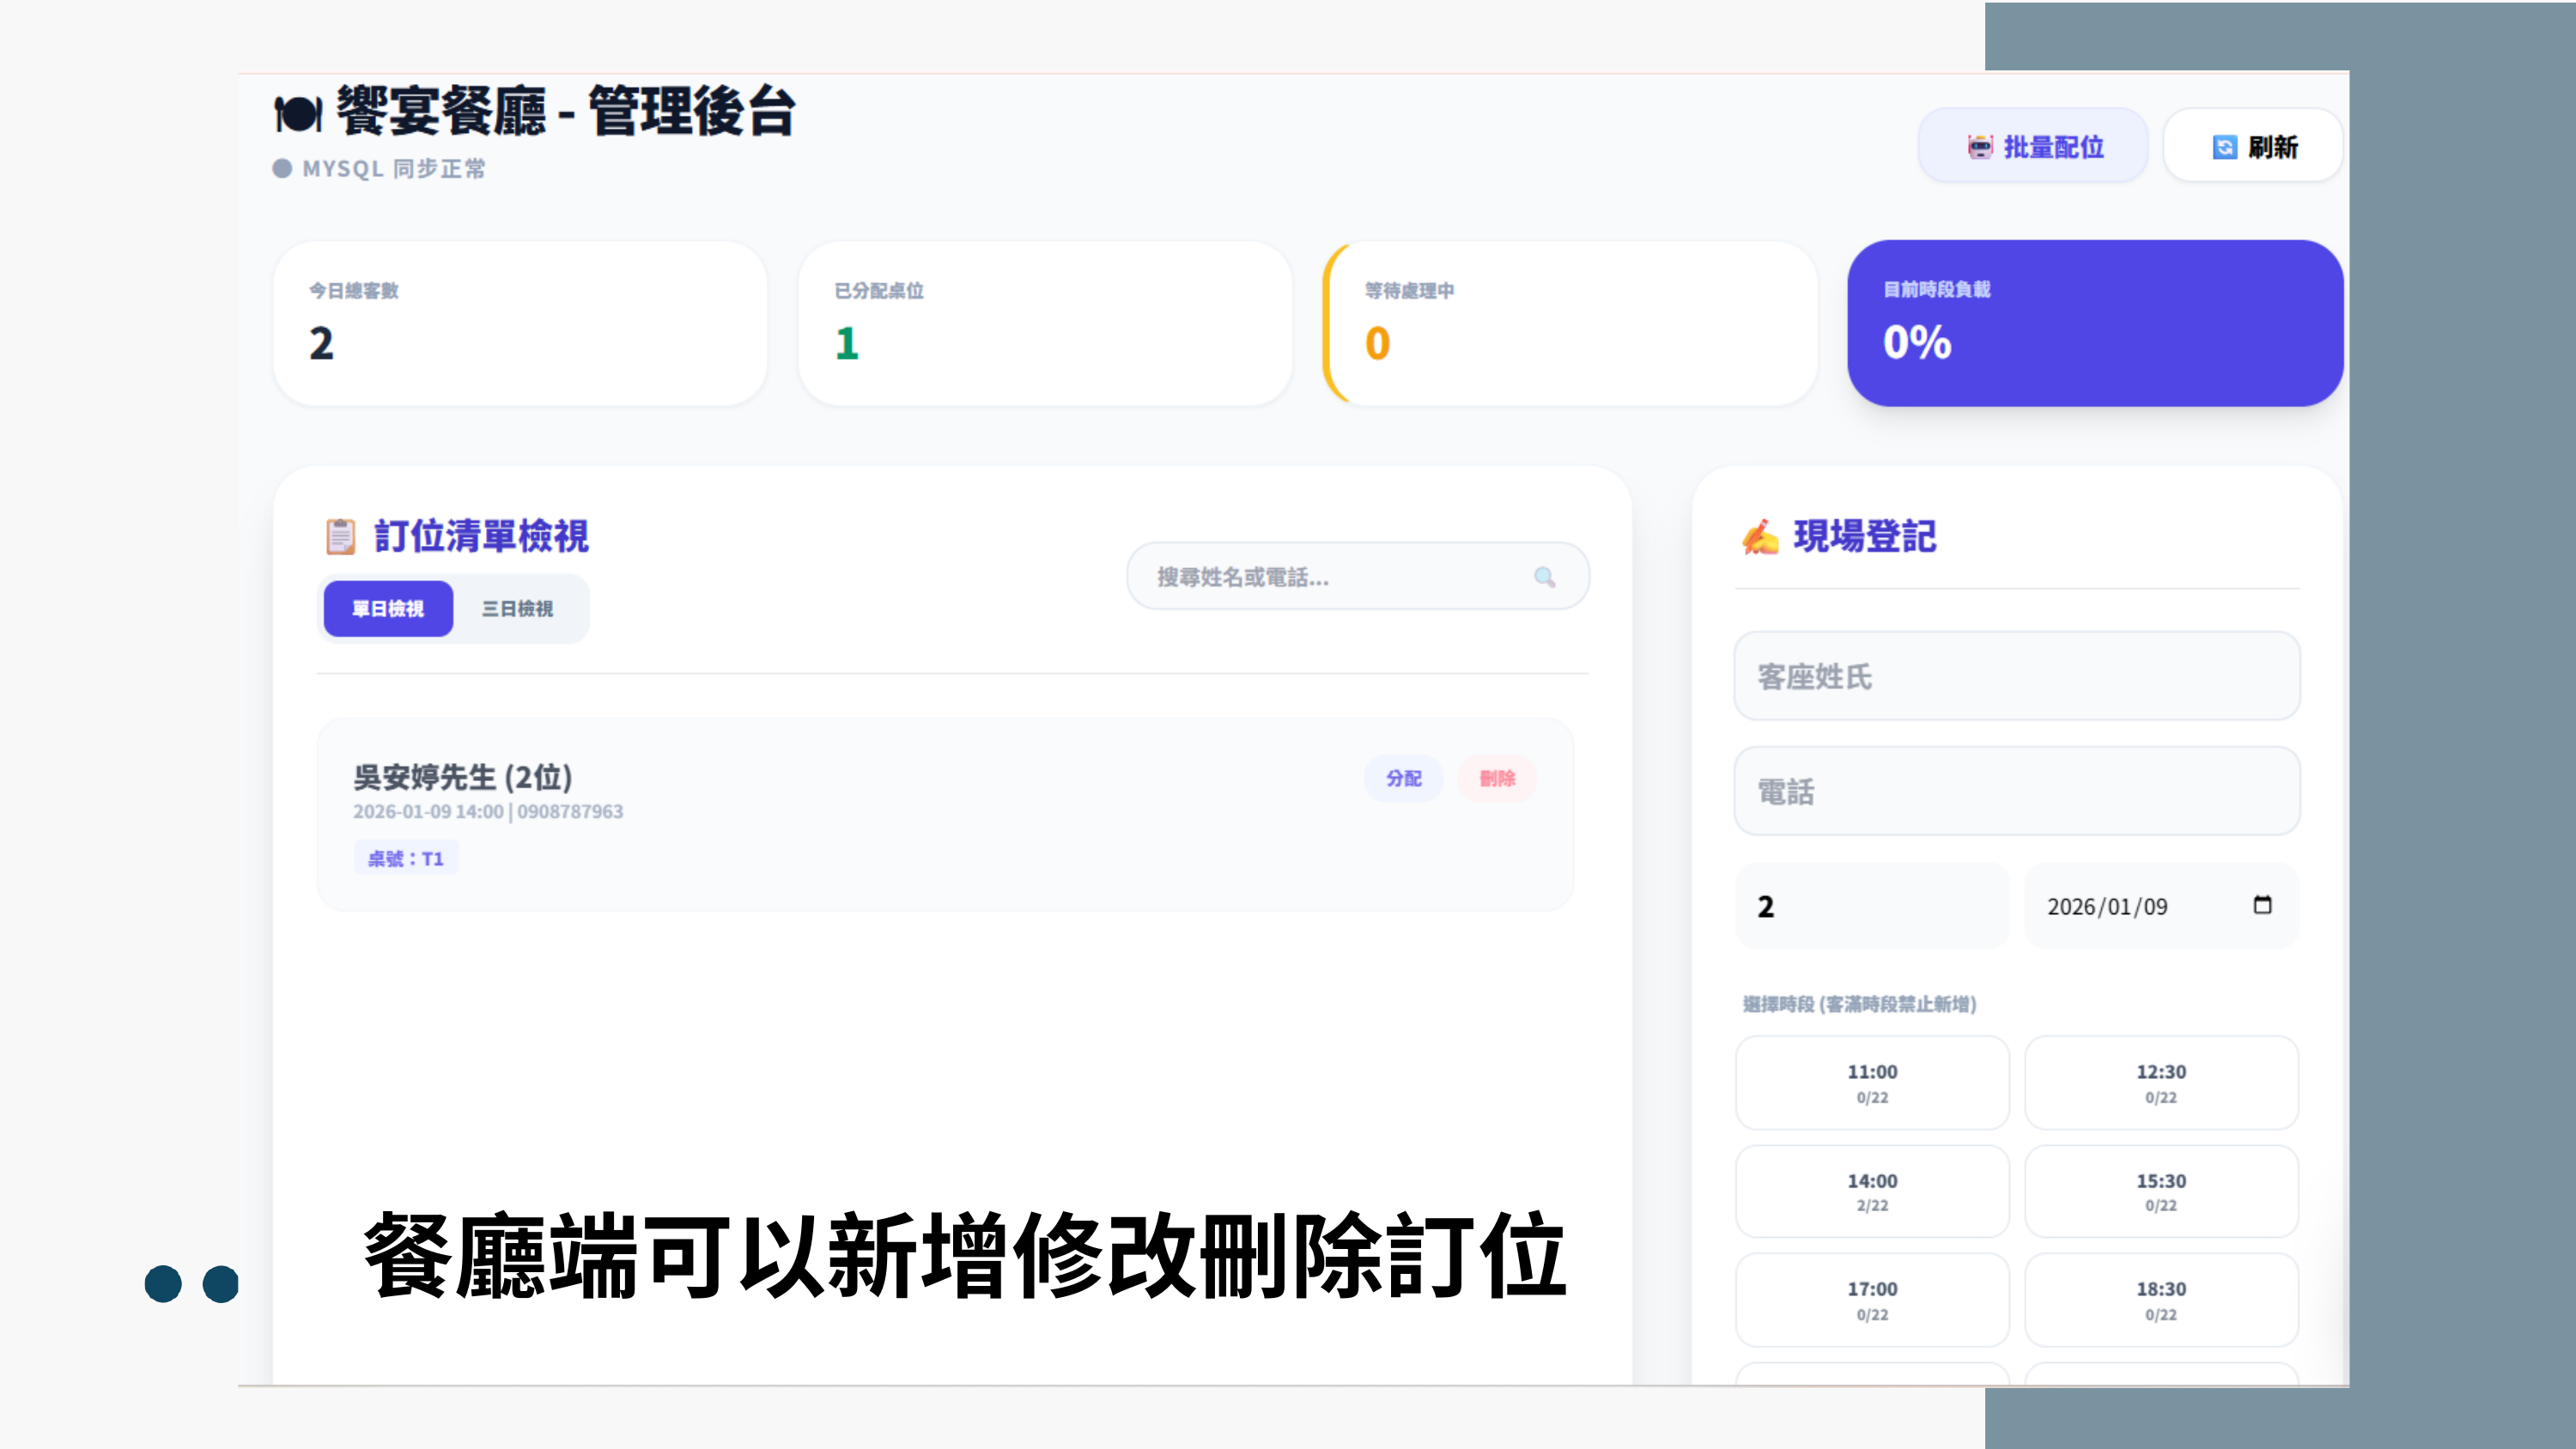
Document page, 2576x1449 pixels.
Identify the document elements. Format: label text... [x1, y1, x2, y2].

text_box [238, 70, 1981, 1388]
text_box [144, 1264, 238, 1304]
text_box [1984, 2, 2576, 1449]
text_box 餐廳端可以新增修改刪除訂位 [361, 1179, 1571, 1309]
